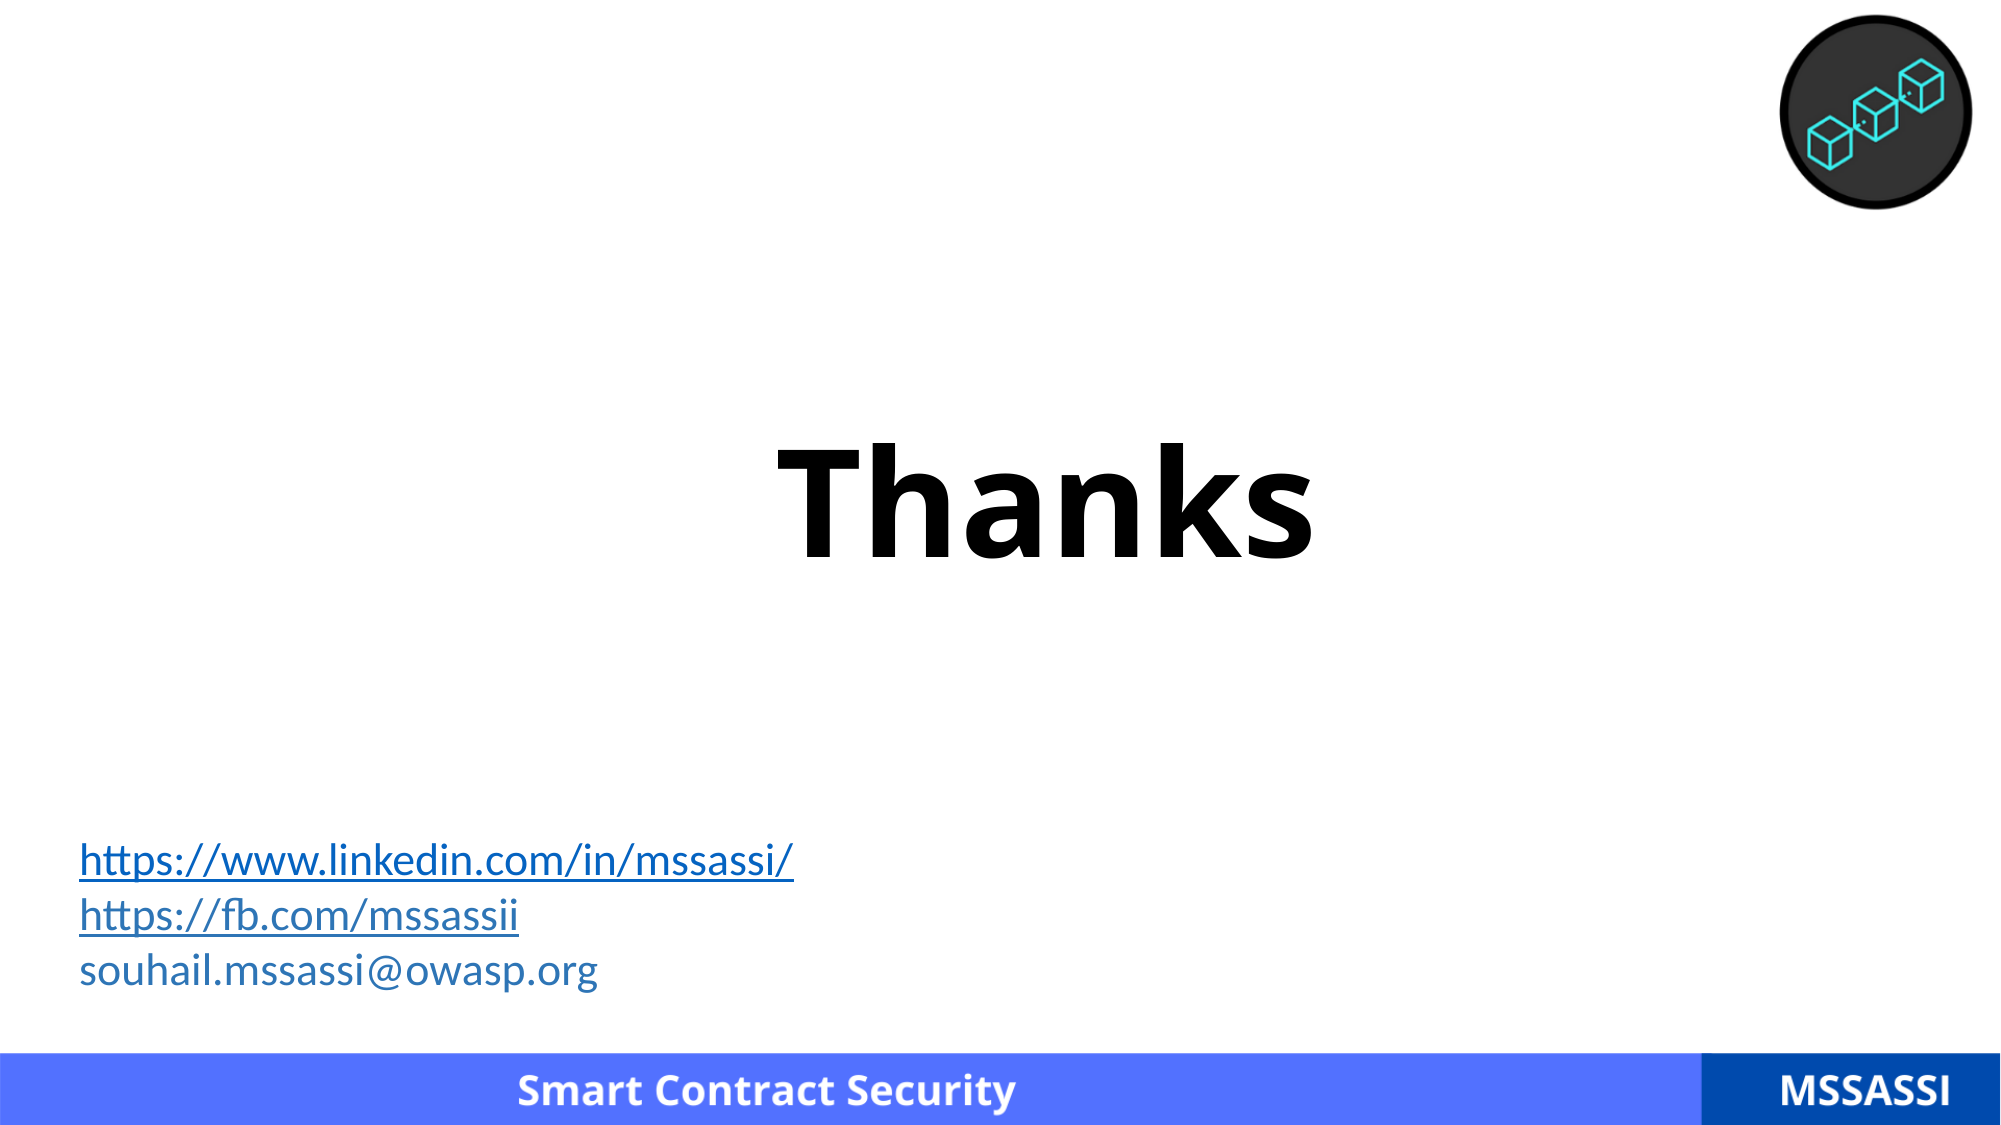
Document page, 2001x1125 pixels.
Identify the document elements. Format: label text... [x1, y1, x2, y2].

picture [0, 0, 2001, 1125]
text_box https://www.linkedin.com/in/mssassi/ https://fb.com/mssassii souhail.mssassi@owasp.org [74, 825, 840, 1000]
text_box Thanks [760, 399, 1416, 595]
